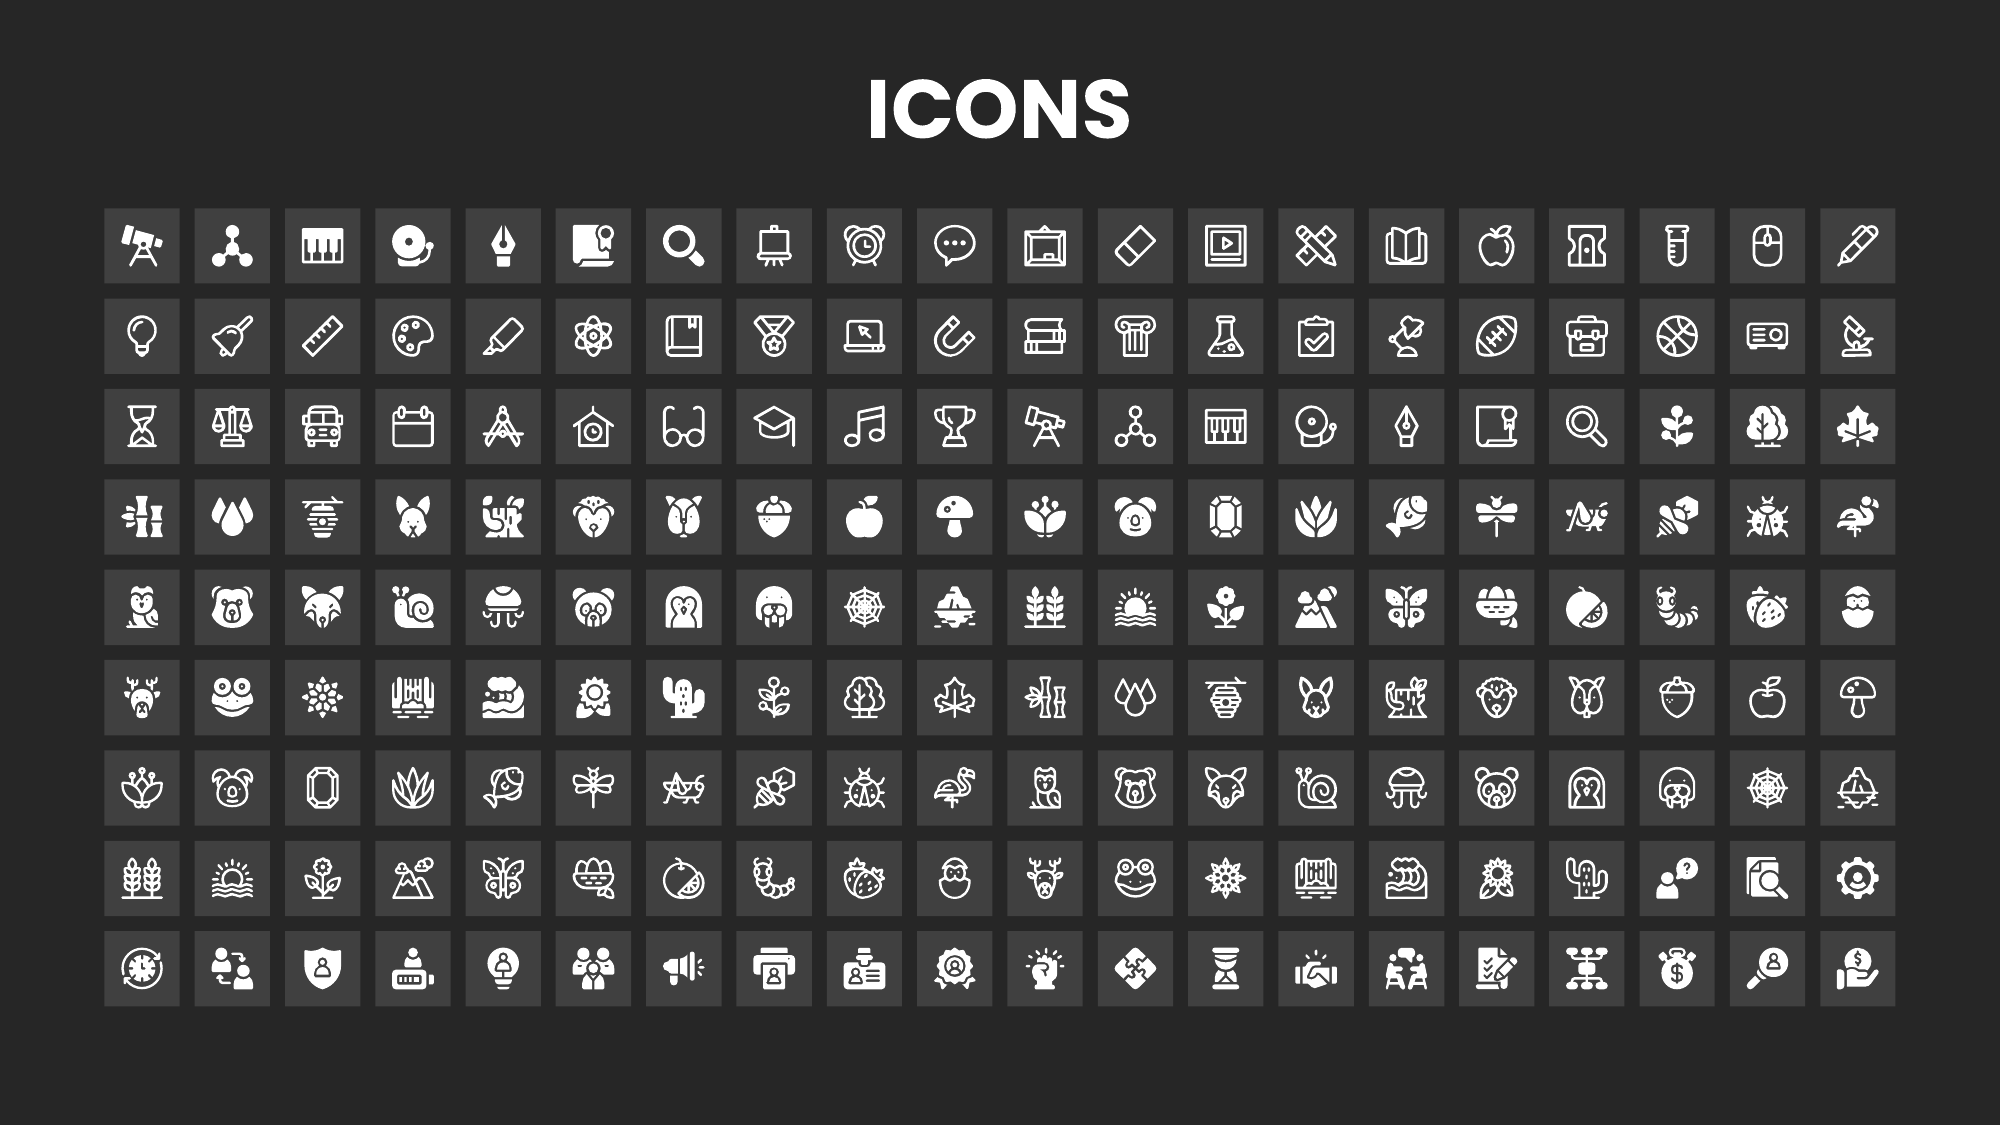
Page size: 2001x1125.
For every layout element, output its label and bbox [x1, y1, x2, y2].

text_box [1661, 405, 1694, 448]
text_box [506, 613, 517, 628]
text_box [1114, 405, 1157, 448]
text_box [331, 682, 338, 689]
text_box [756, 495, 792, 513]
text_box [414, 857, 434, 872]
text_box [485, 586, 522, 606]
text_box [1385, 954, 1406, 990]
text_box [1871, 498, 1879, 509]
text_box [482, 857, 524, 899]
text_box [1749, 676, 1786, 719]
text_box [1400, 586, 1413, 599]
text_box [1120, 592, 1127, 600]
text_box [572, 224, 615, 264]
text_box [1690, 605, 1698, 611]
text_box [1841, 596, 1874, 628]
text_box [665, 315, 703, 357]
text_box [936, 495, 974, 518]
text_box [1474, 766, 1519, 809]
text_box [753, 857, 796, 899]
text_box [482, 317, 525, 355]
text_box [491, 224, 516, 254]
text_box [313, 532, 331, 538]
text_box [302, 315, 344, 357]
text_box [1388, 315, 1425, 357]
text_box [1493, 519, 1500, 538]
text_box [1746, 767, 1789, 809]
text_box [934, 977, 948, 990]
text_box [482, 508, 502, 530]
text_box [1295, 405, 1337, 448]
text_box [1299, 676, 1334, 719]
text_box [1407, 607, 1425, 628]
text_box [1114, 315, 1157, 357]
text_box [211, 224, 253, 267]
text_box [121, 857, 163, 899]
text_box [662, 772, 705, 804]
text_box [1295, 966, 1301, 984]
text_box [1659, 676, 1696, 719]
text_box [843, 319, 886, 353]
text_box [1567, 224, 1606, 267]
text_box [327, 698, 336, 705]
text_box [423, 710, 434, 714]
text_box [938, 857, 971, 899]
text_box [392, 224, 434, 267]
text_box [211, 947, 232, 973]
text_box [574, 315, 613, 357]
text_box [843, 405, 885, 448]
text_box [497, 986, 510, 990]
text_box [1598, 502, 1608, 507]
text_box [572, 857, 615, 899]
text_box [392, 586, 400, 597]
text_box [494, 979, 512, 985]
text_box [1659, 766, 1696, 809]
text_box [572, 947, 615, 990]
text_box [211, 497, 226, 524]
text_box [1751, 862, 1789, 899]
text_box [392, 969, 427, 990]
text_box [304, 947, 342, 990]
text_box [125, 495, 148, 516]
text_box [231, 952, 246, 963]
text_box [485, 508, 524, 538]
text_box [1385, 676, 1428, 719]
text_box [1026, 857, 1064, 899]
text_box [1204, 676, 1247, 719]
text_box [578, 495, 615, 538]
text_box [1500, 948, 1508, 955]
text_box [1024, 318, 1066, 354]
text_box [1204, 767, 1247, 809]
text_box [490, 613, 500, 628]
text_box [1385, 226, 1428, 265]
text_box [1119, 497, 1157, 537]
text_box [933, 315, 976, 357]
text_box [1836, 969, 1845, 990]
text_box [323, 702, 331, 711]
text_box [758, 515, 790, 538]
text_box [662, 857, 705, 899]
text_box [392, 405, 434, 448]
text_box [211, 862, 254, 898]
text_box [846, 495, 883, 538]
text_box [487, 947, 519, 978]
text_box [150, 522, 163, 538]
text_box [662, 224, 705, 267]
text_box [1566, 315, 1608, 357]
text_box [309, 698, 322, 711]
text_box [1029, 766, 1061, 809]
text_box [1746, 505, 1789, 538]
text_box [934, 766, 976, 809]
text_box [1114, 947, 1157, 990]
text_box [843, 586, 886, 628]
text_box [211, 586, 222, 599]
text_box [1665, 224, 1690, 267]
text_box [1295, 495, 1337, 538]
text_box [392, 315, 434, 357]
text_box [670, 975, 678, 986]
text_box [1476, 405, 1518, 448]
text_box [576, 676, 611, 719]
text_box [496, 256, 511, 267]
text_box [753, 405, 796, 448]
text_box [753, 315, 795, 357]
text_box [1114, 597, 1157, 627]
text_box [392, 766, 434, 809]
text_box [482, 610, 493, 619]
text_box [315, 676, 343, 701]
text_box [1207, 315, 1245, 357]
text_box [1024, 586, 1066, 628]
text_box [662, 676, 705, 719]
text_box [1566, 405, 1608, 448]
text_box [1844, 586, 1871, 596]
text_box [760, 947, 788, 953]
text_box [1746, 595, 1788, 628]
text_box [499, 693, 505, 700]
text_box [1752, 224, 1783, 267]
text_box [662, 958, 678, 974]
text_box [1675, 857, 1699, 880]
text_box [307, 682, 318, 696]
text_box [392, 710, 402, 714]
text_box [1409, 588, 1428, 606]
text_box [392, 862, 434, 899]
text_box [934, 224, 976, 267]
text_box [1500, 617, 1518, 628]
text_box [1031, 500, 1040, 511]
text_box [211, 586, 254, 628]
text_box [1475, 315, 1518, 357]
text_box [1566, 586, 1608, 628]
text_box [934, 676, 976, 719]
text_box [211, 315, 254, 357]
text_box [121, 224, 135, 245]
text_box [1836, 857, 1879, 899]
text_box [1221, 970, 1237, 983]
text_box [1836, 496, 1874, 538]
text_box [665, 495, 702, 538]
text_box [482, 495, 493, 506]
text_box [1295, 591, 1337, 628]
text_box [1568, 766, 1606, 809]
text_box [150, 505, 163, 521]
text_box [1656, 495, 1699, 538]
text_box [136, 703, 148, 719]
text_box [482, 676, 524, 719]
text_box [401, 586, 410, 597]
text_box [1114, 497, 1133, 513]
text_box [1397, 947, 1428, 990]
text_box [221, 497, 254, 536]
text_box [318, 518, 326, 526]
text_box [1024, 224, 1066, 267]
text_box [123, 676, 161, 711]
text_box [665, 586, 703, 628]
text_box [1204, 857, 1247, 899]
text_box [1114, 224, 1156, 267]
text_box [1114, 767, 1157, 809]
text_box [1746, 947, 1789, 990]
text_box [1504, 588, 1515, 599]
text_box [404, 947, 422, 968]
text_box [121, 512, 135, 521]
text_box [1836, 767, 1879, 809]
text_box [1751, 586, 1769, 595]
text_box [301, 496, 344, 511]
text_box [1656, 586, 1699, 628]
text_box [1317, 586, 1337, 601]
text_box [319, 711, 327, 719]
text_box [843, 676, 886, 719]
text_box [1836, 405, 1879, 443]
text_box [937, 586, 972, 609]
text_box [843, 962, 886, 990]
text_box [572, 587, 615, 627]
text_box [1394, 405, 1419, 448]
text_box [1053, 686, 1066, 719]
text_box [1754, 442, 1782, 448]
text_box [572, 505, 582, 517]
text_box [936, 947, 976, 989]
text_box [404, 710, 422, 714]
text_box [1837, 224, 1879, 267]
text_box [843, 767, 886, 809]
text_box [211, 677, 254, 717]
text_box [211, 768, 254, 808]
text_box [858, 947, 871, 953]
text_box [1298, 315, 1335, 357]
text_box [125, 586, 158, 628]
text_box [1024, 510, 1044, 533]
text_box [1214, 954, 1237, 960]
text_box [1385, 766, 1428, 809]
text_box [758, 676, 791, 719]
text_box [1212, 947, 1240, 953]
text_box [506, 495, 524, 510]
text_box [394, 598, 434, 628]
text_box [1839, 676, 1877, 719]
text_box [121, 766, 163, 809]
text_box [1568, 676, 1606, 719]
text_box [306, 766, 339, 809]
text_box [1114, 858, 1157, 898]
text_box [407, 593, 434, 620]
text_box [217, 864, 223, 871]
text_box [1205, 224, 1247, 267]
text_box [1479, 857, 1514, 899]
text_box [307, 705, 314, 713]
text_box [301, 693, 309, 701]
text_box [1039, 495, 1066, 533]
text_box [302, 405, 344, 448]
text_box [241, 864, 248, 871]
text_box [1746, 857, 1776, 895]
text_box [428, 974, 434, 985]
text_box [1844, 947, 1879, 987]
text_box [843, 857, 885, 899]
text_box [311, 527, 334, 531]
text_box [417, 495, 430, 516]
text_box [483, 766, 524, 809]
text_box [1385, 857, 1428, 899]
text_box [1295, 224, 1337, 267]
text_box [1658, 947, 1696, 990]
text_box [1302, 961, 1330, 989]
text_box [1476, 600, 1518, 618]
text_box [301, 586, 344, 628]
text_box [1331, 966, 1337, 984]
text_box [753, 955, 796, 990]
text_box [753, 766, 796, 809]
text_box [1566, 501, 1608, 532]
text_box [127, 405, 158, 448]
text_box [1032, 947, 1058, 990]
text_box [1746, 322, 1789, 350]
text_box [1841, 315, 1874, 357]
text_box [1478, 586, 1505, 599]
text_box [947, 520, 962, 538]
text_box [662, 405, 705, 448]
text_box [396, 495, 427, 538]
text_box [1385, 588, 1404, 606]
text_box [127, 315, 157, 357]
text_box [1478, 224, 1515, 267]
text_box [514, 610, 524, 619]
text_box [1393, 497, 1404, 514]
text_box [482, 405, 524, 448]
text_box [233, 964, 254, 990]
text_box [318, 693, 327, 701]
text_box [1024, 405, 1066, 448]
text_box [1385, 495, 1428, 538]
text_box [573, 405, 614, 448]
text_box [1024, 676, 1052, 718]
text_box [154, 238, 163, 248]
text_box [1388, 608, 1406, 628]
text_box [1478, 515, 1515, 523]
text_box [1204, 408, 1247, 444]
text_box [397, 715, 410, 719]
text_box [1114, 678, 1157, 717]
text_box [301, 228, 344, 264]
text_box [331, 705, 338, 713]
text_box [416, 715, 429, 719]
text_box [1656, 315, 1698, 357]
text_box [755, 586, 793, 628]
text_box [680, 954, 688, 978]
text_box [1207, 586, 1245, 628]
text_box [125, 517, 148, 538]
text_box [756, 224, 792, 267]
text_box [764, 616, 770, 628]
text_box [1214, 959, 1237, 970]
text_box [121, 947, 163, 990]
text_box [572, 766, 615, 809]
text_box [216, 974, 232, 985]
text_box [855, 955, 873, 965]
text_box [211, 405, 253, 448]
text_box [129, 230, 158, 267]
text_box [1566, 857, 1608, 899]
text_box [1295, 767, 1337, 809]
text_box [1212, 984, 1240, 990]
text_box [1475, 947, 1518, 990]
text_box [1144, 592, 1150, 600]
text_box [934, 405, 976, 448]
text_box [1214, 970, 1225, 982]
text_box [1295, 857, 1337, 890]
text_box [1051, 500, 1059, 510]
text_box [1476, 676, 1518, 719]
text_box [1746, 405, 1789, 440]
text_box [1566, 947, 1608, 990]
text_box [689, 951, 695, 981]
text_box [934, 610, 976, 628]
text_box [304, 857, 342, 899]
text_box [1761, 495, 1774, 505]
text_box [1209, 495, 1242, 538]
text_box [578, 261, 615, 267]
text_box [392, 676, 434, 709]
text_box [1656, 872, 1679, 899]
text_box [843, 224, 886, 267]
text_box [1476, 495, 1518, 513]
